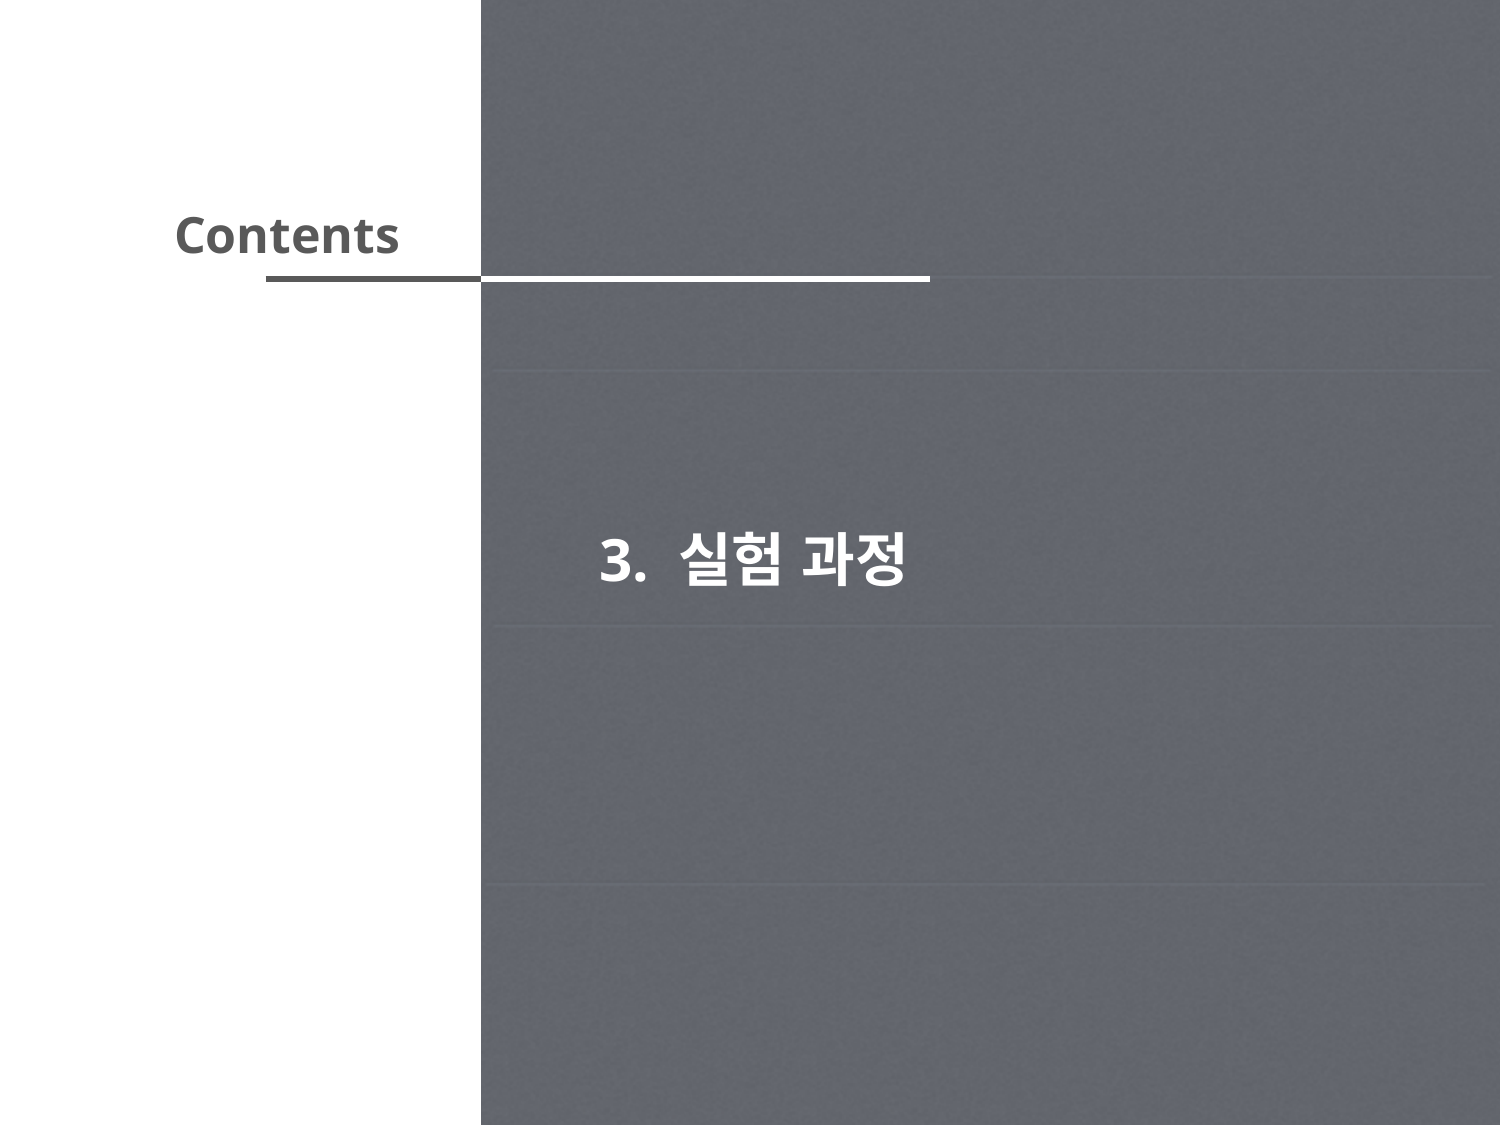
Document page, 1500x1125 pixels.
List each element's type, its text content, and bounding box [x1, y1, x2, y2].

list 3. 실험 과정 [584, 515, 1500, 1047]
picture [481, 0, 1500, 1125]
